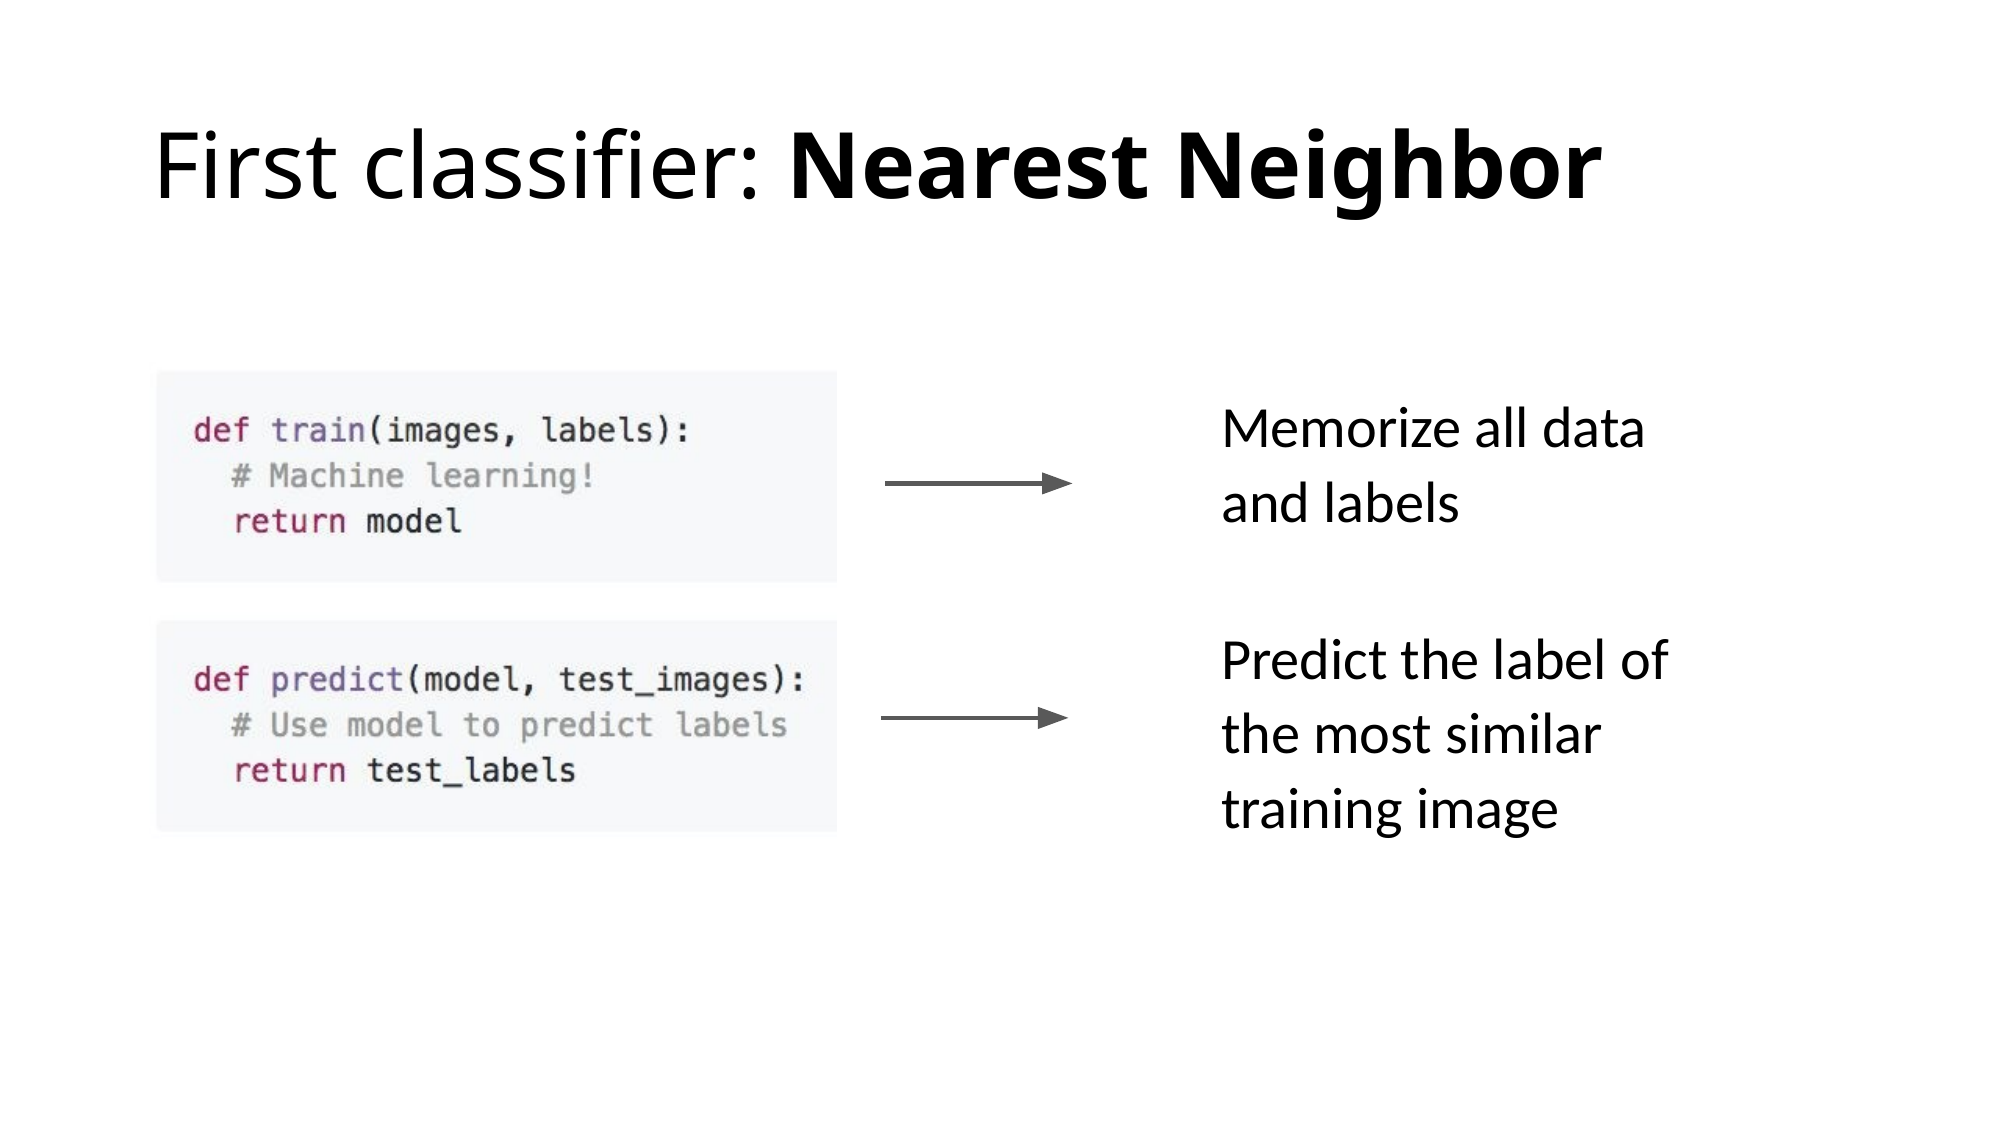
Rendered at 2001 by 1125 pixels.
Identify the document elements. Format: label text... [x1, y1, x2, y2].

text_box [1043, 474, 1068, 492]
text_box [1039, 709, 1064, 727]
title First classifier: Nearest Neighbor [137, 59, 1863, 278]
text_box Memorize all data and labels [1206, 376, 1759, 541]
picture [149, 362, 837, 851]
text_box Predict the label of the most similar training image [1206, 608, 1759, 848]
